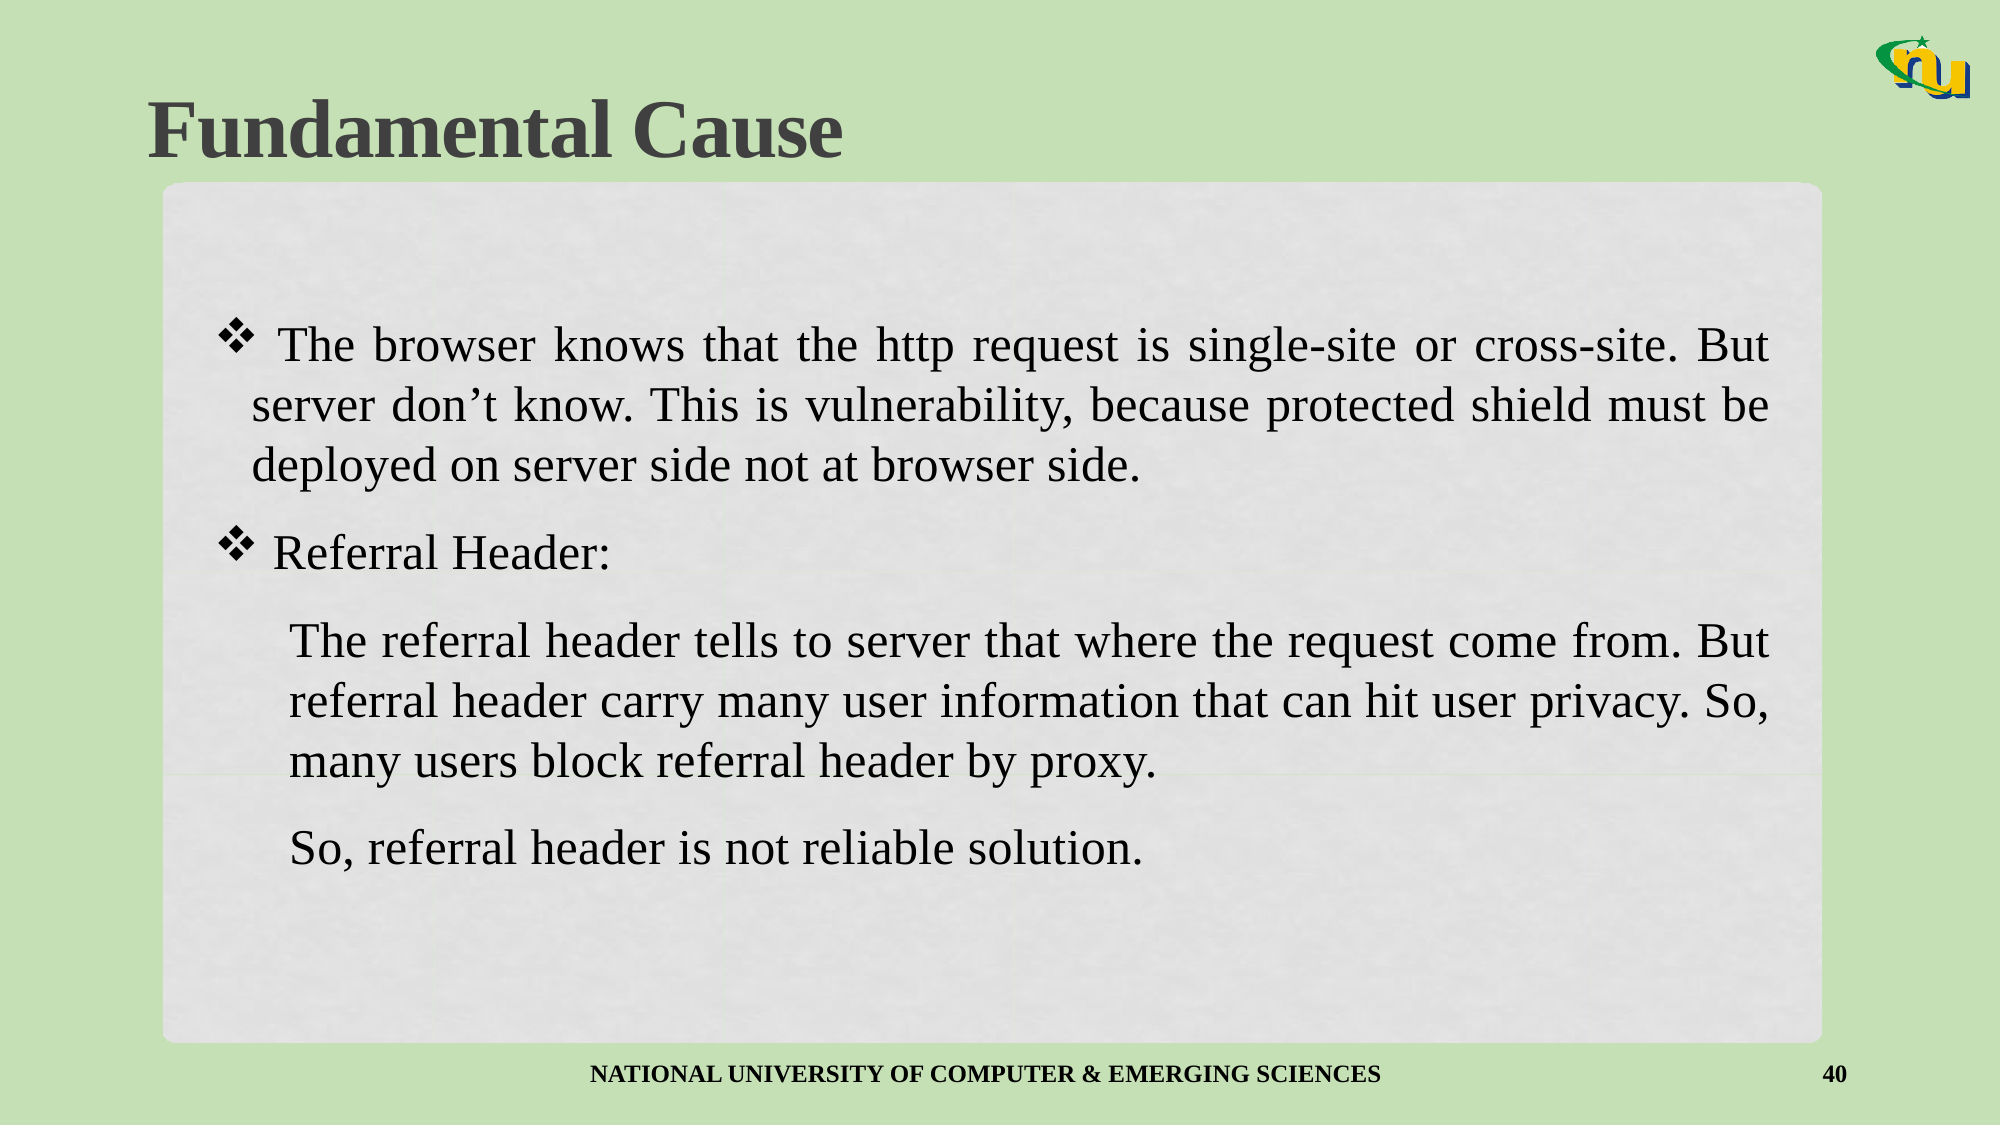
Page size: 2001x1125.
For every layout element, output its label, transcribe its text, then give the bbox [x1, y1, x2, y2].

text_box The browser knows that the http request is single-site or cross-site. But server don’t know. This is vulnerability, because protected shield must be deployed on server side not at browser side. Referral Header: The referral header tells to server that where the request come from. But referral header carry many user information that can hit user privacy. So, many users block referral header by proxy. So, referral header is not reliable solution. [212, 297, 1773, 963]
text_box Fundamental Cause [132, 0, 1595, 182]
text_box [162, 181, 1823, 1043]
slide_number 40 [1413, 1042, 1863, 1103]
picture [1866, 24, 1987, 108]
footer NATIONAL UNIVERSITY OF COMPUTER & EMERGING SCIENCES [559, 1042, 1413, 1103]
